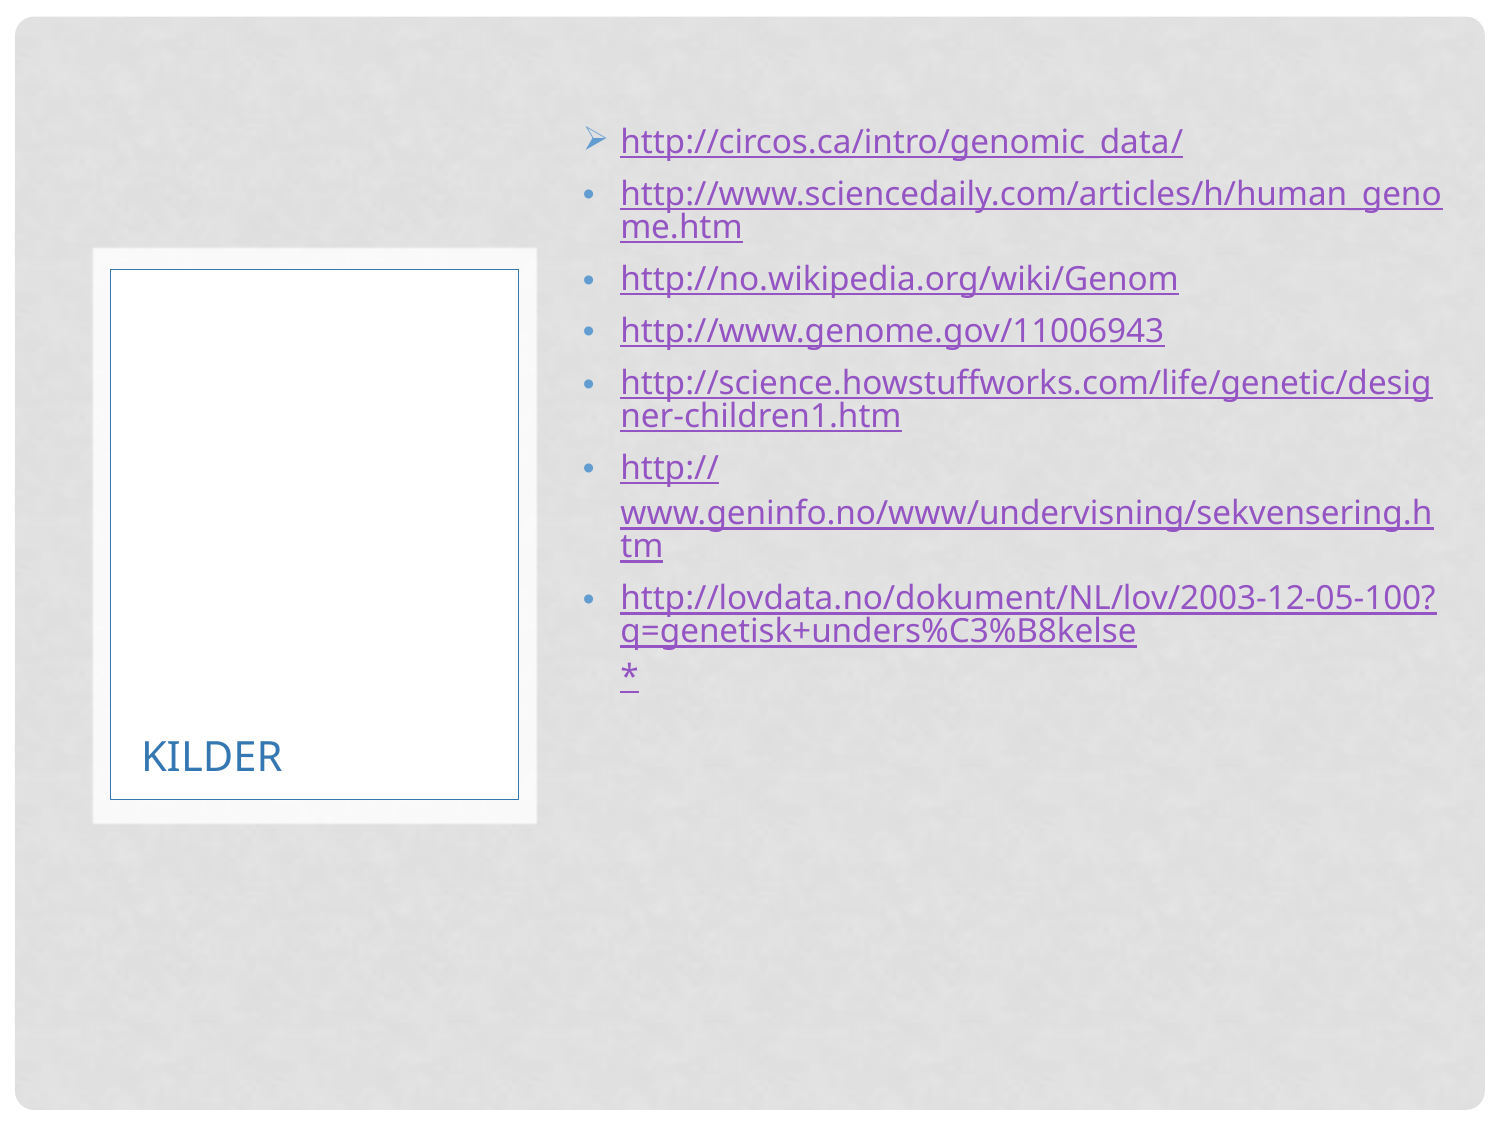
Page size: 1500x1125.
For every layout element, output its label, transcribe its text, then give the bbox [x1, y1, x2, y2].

list http://circos.ca/intro/genomic_data/ http://www.sciencedaily.com/articles/h/human_genome.htm http://no.wikipedia.org/wiki/Genom http://www.genome.gov/11006943 http://science.howstuffworks.com/life/genetic/designer-children1.htm http://www.geninfo.no/www/undervisning/sekvensering.htm http://lovdata.no/dokument/NL/lov/2003-12-05-100?q=genetisk+unders%C3%B8kelse* [549, 112, 1459, 975]
title Kilder [126, 284, 504, 787]
